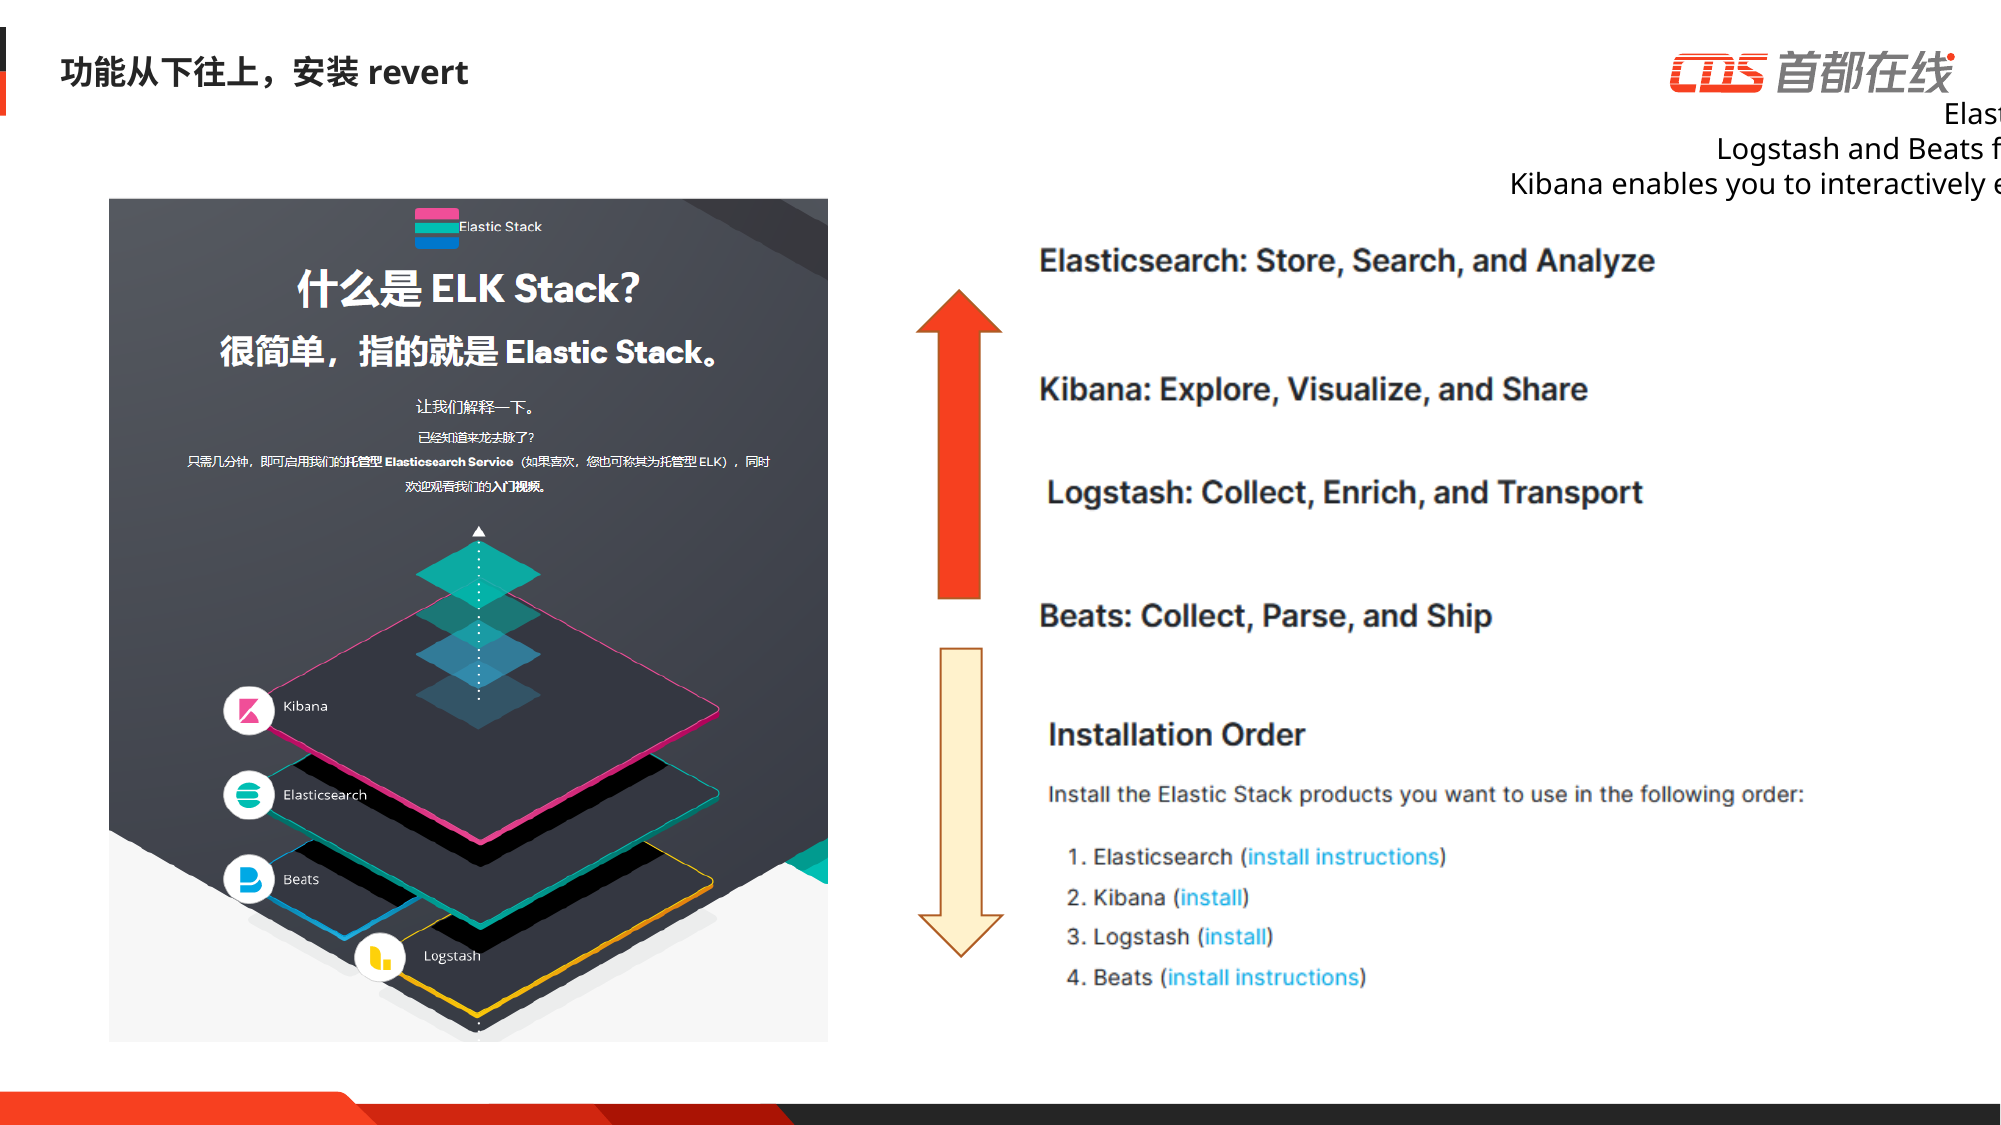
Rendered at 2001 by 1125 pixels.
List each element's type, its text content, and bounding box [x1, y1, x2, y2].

text_box [915, 288, 1003, 600]
picture [1029, 461, 1672, 532]
picture [1029, 586, 1605, 654]
picture [1029, 702, 1922, 1001]
text_box Elasticsearch is the distributed search and analytics engine at the heart of the Elastic Stack. Logstash and Beats facilitate collecting, aggregating, and enriching your data and storing it in Elasticsearch. Kibana enables you to interactively explore, visualize, and share insights into your data and manage and monitor the stack. [1487, 87, 1885, 266]
title 功能从下往上，安装revert [45, 43, 948, 100]
text_box [917, 647, 1005, 958]
picture [109, 197, 828, 1043]
picture [1029, 364, 1619, 423]
picture [1029, 237, 1683, 291]
